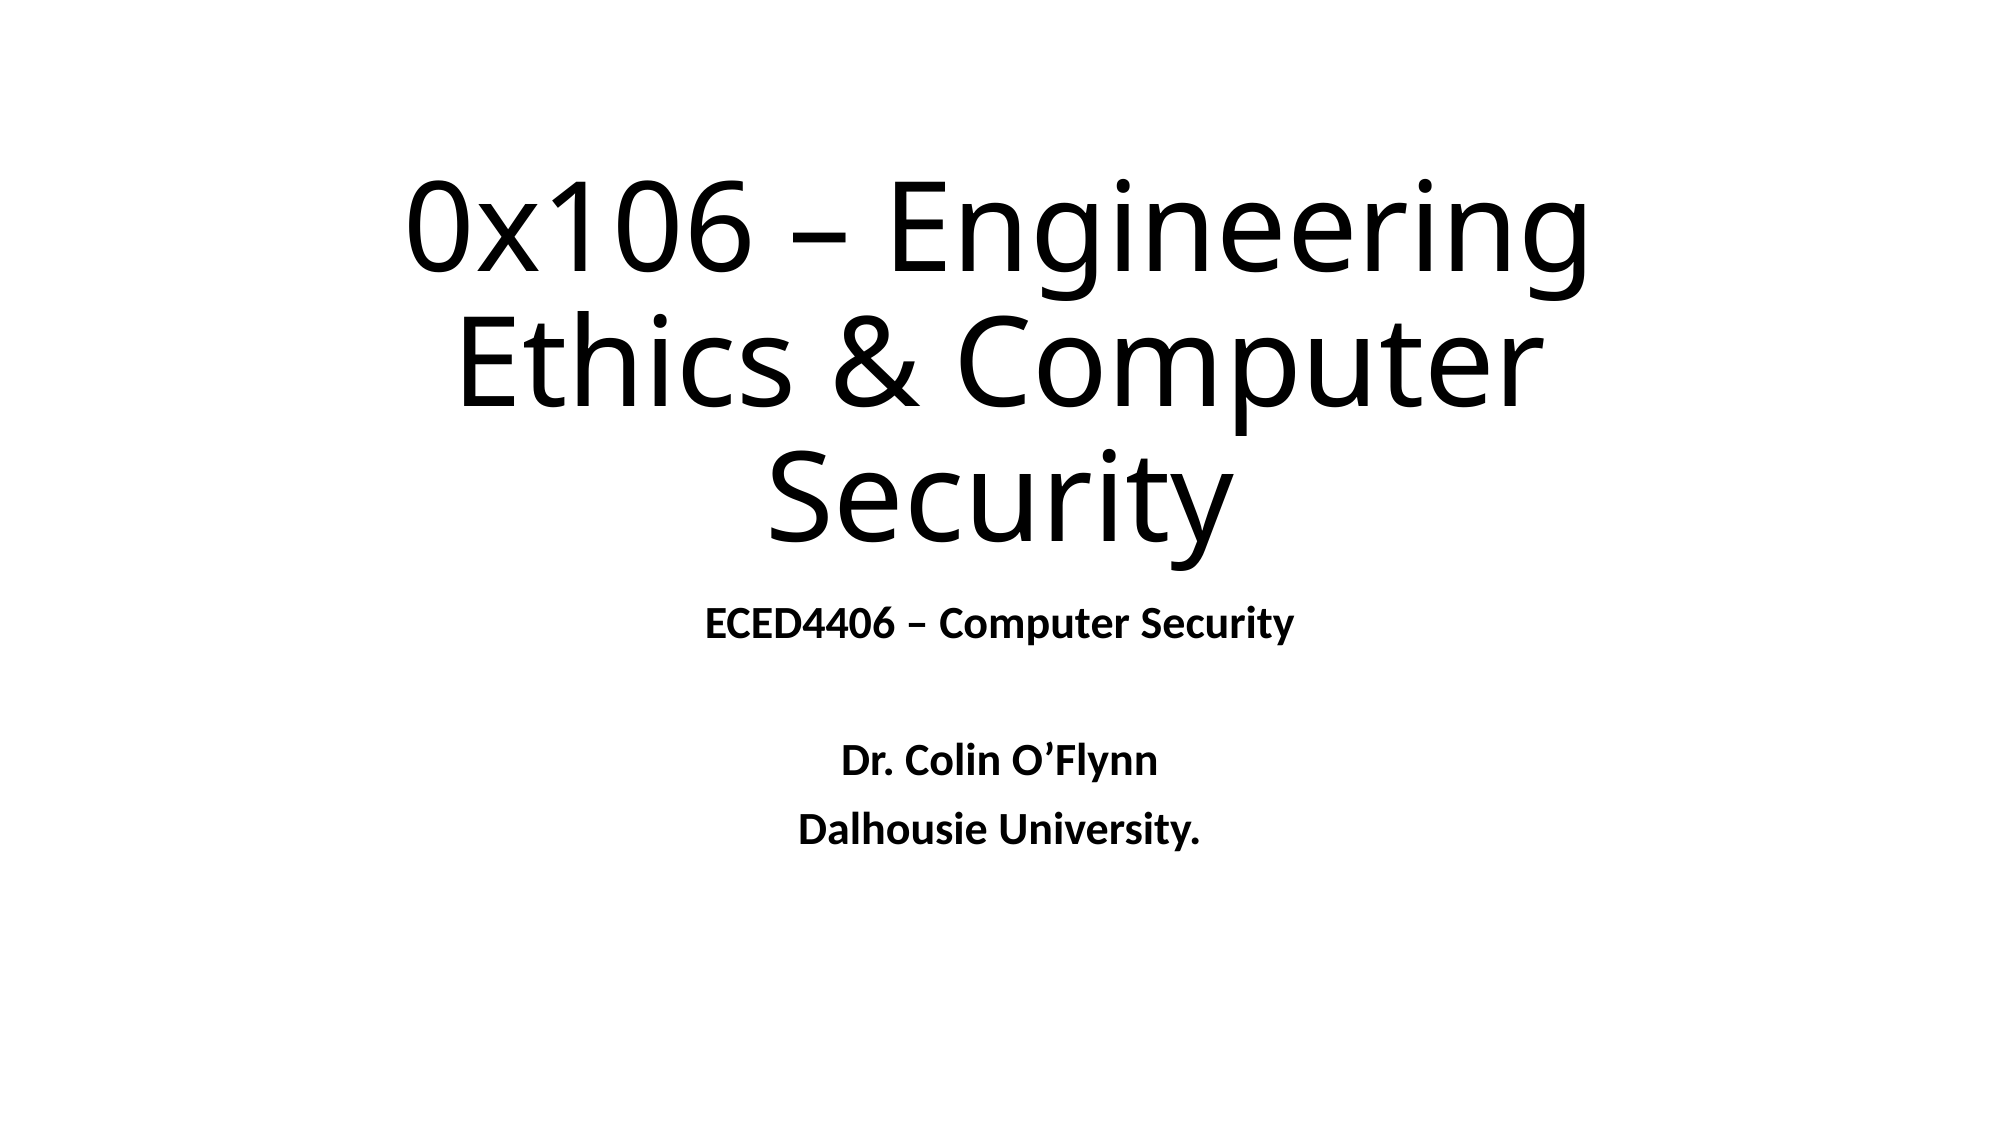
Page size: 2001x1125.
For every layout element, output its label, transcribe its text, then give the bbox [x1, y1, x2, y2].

title 0x106 – Engineering Ethics & Computer Security [249, 184, 1750, 576]
subtitle ECED4406 – Computer Security Dr. Colin O’Flynn Dalhousie University. [249, 590, 1750, 863]
